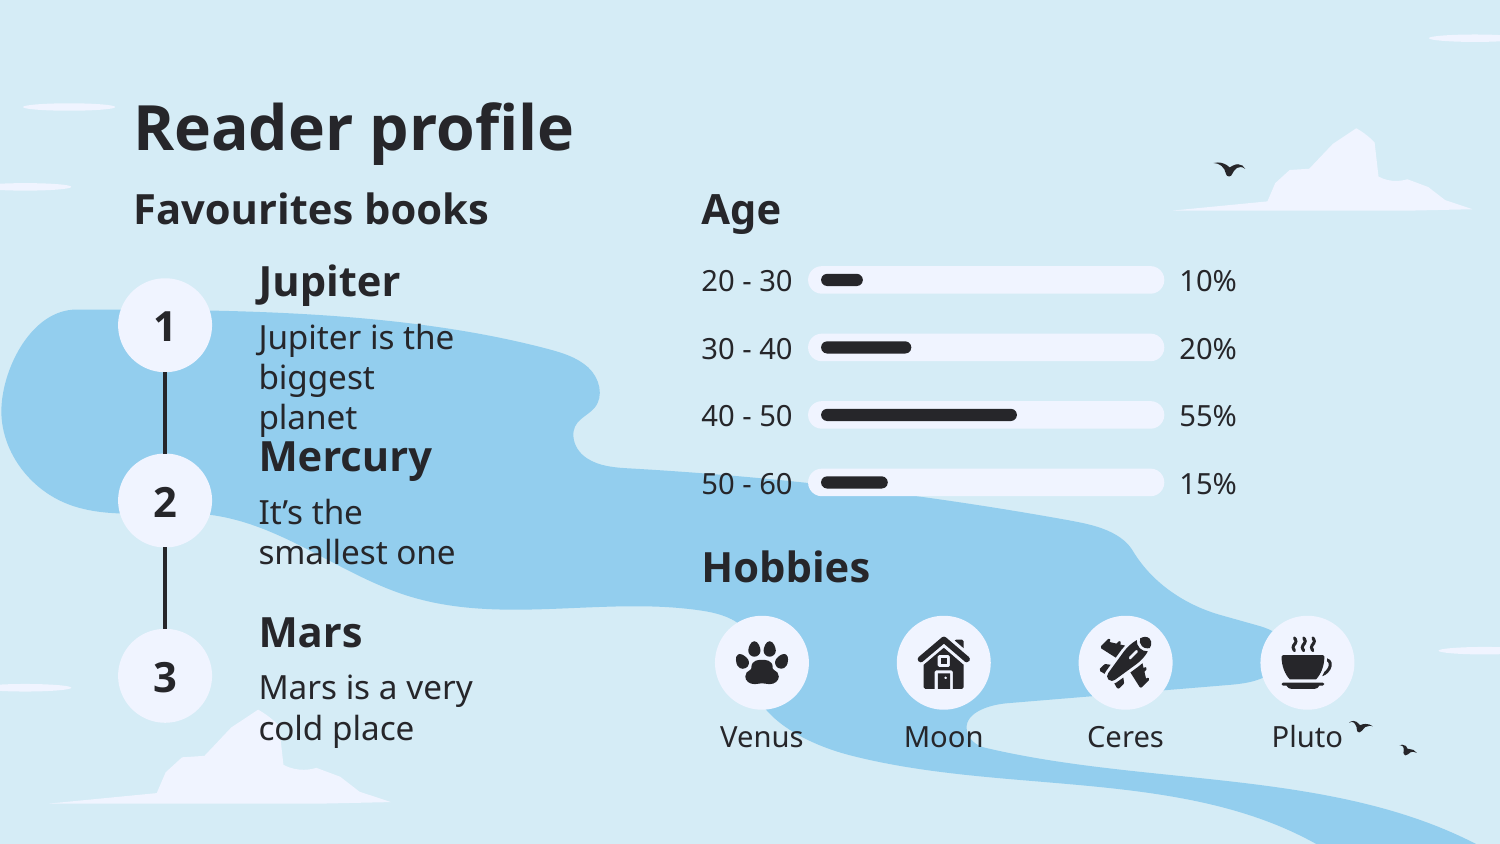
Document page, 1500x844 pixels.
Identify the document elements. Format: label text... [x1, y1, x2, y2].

text_box [808, 401, 1164, 429]
text_box [821, 408, 1017, 422]
text_box [1078, 615, 1173, 710]
text_box 20 - 30 [686, 255, 808, 305]
text_box Mars is a very cold place [243, 651, 498, 746]
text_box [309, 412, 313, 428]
text_box Age [686, 182, 1090, 233]
text_box Favourites books [118, 182, 522, 233]
text_box 1 [118, 278, 213, 373]
text_box Venus [686, 716, 838, 757]
text_box 40 - 50 [686, 390, 808, 440]
text_box [808, 468, 1164, 497]
text_box Jupiter is the biggest planet [243, 301, 498, 396]
text_box 3 [118, 628, 213, 723]
text_box 55% [1164, 390, 1278, 440]
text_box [917, 636, 971, 690]
text_box Mercury [243, 430, 498, 476]
text_box Jupiter [243, 255, 498, 301]
text_box [714, 615, 809, 710]
text_box 50 - 60 [686, 457, 808, 508]
text_box [808, 266, 1164, 294]
text_box 2 [118, 453, 213, 548]
text_box 30 - 40 [686, 322, 808, 373]
text_box Mars [243, 605, 498, 651]
text_box 15% [1164, 457, 1278, 508]
text_box [1260, 615, 1355, 710]
text_box Pluto [1232, 716, 1383, 757]
title Reader profile [118, 72, 1382, 167]
text_box [896, 615, 991, 710]
text_box Hobbies [686, 541, 1090, 591]
text_box [821, 273, 863, 287]
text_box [1281, 636, 1334, 690]
text_box 20% [1164, 322, 1278, 373]
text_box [734, 640, 790, 685]
text_box [820, 476, 888, 489]
text_box It’s the smallest one [243, 476, 498, 571]
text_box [1098, 636, 1153, 689]
text_box 10% [1164, 255, 1278, 305]
text_box [808, 333, 1164, 362]
text_box Moon [868, 716, 1020, 757]
text_box Ceres [1050, 716, 1201, 757]
text_box [821, 341, 912, 354]
